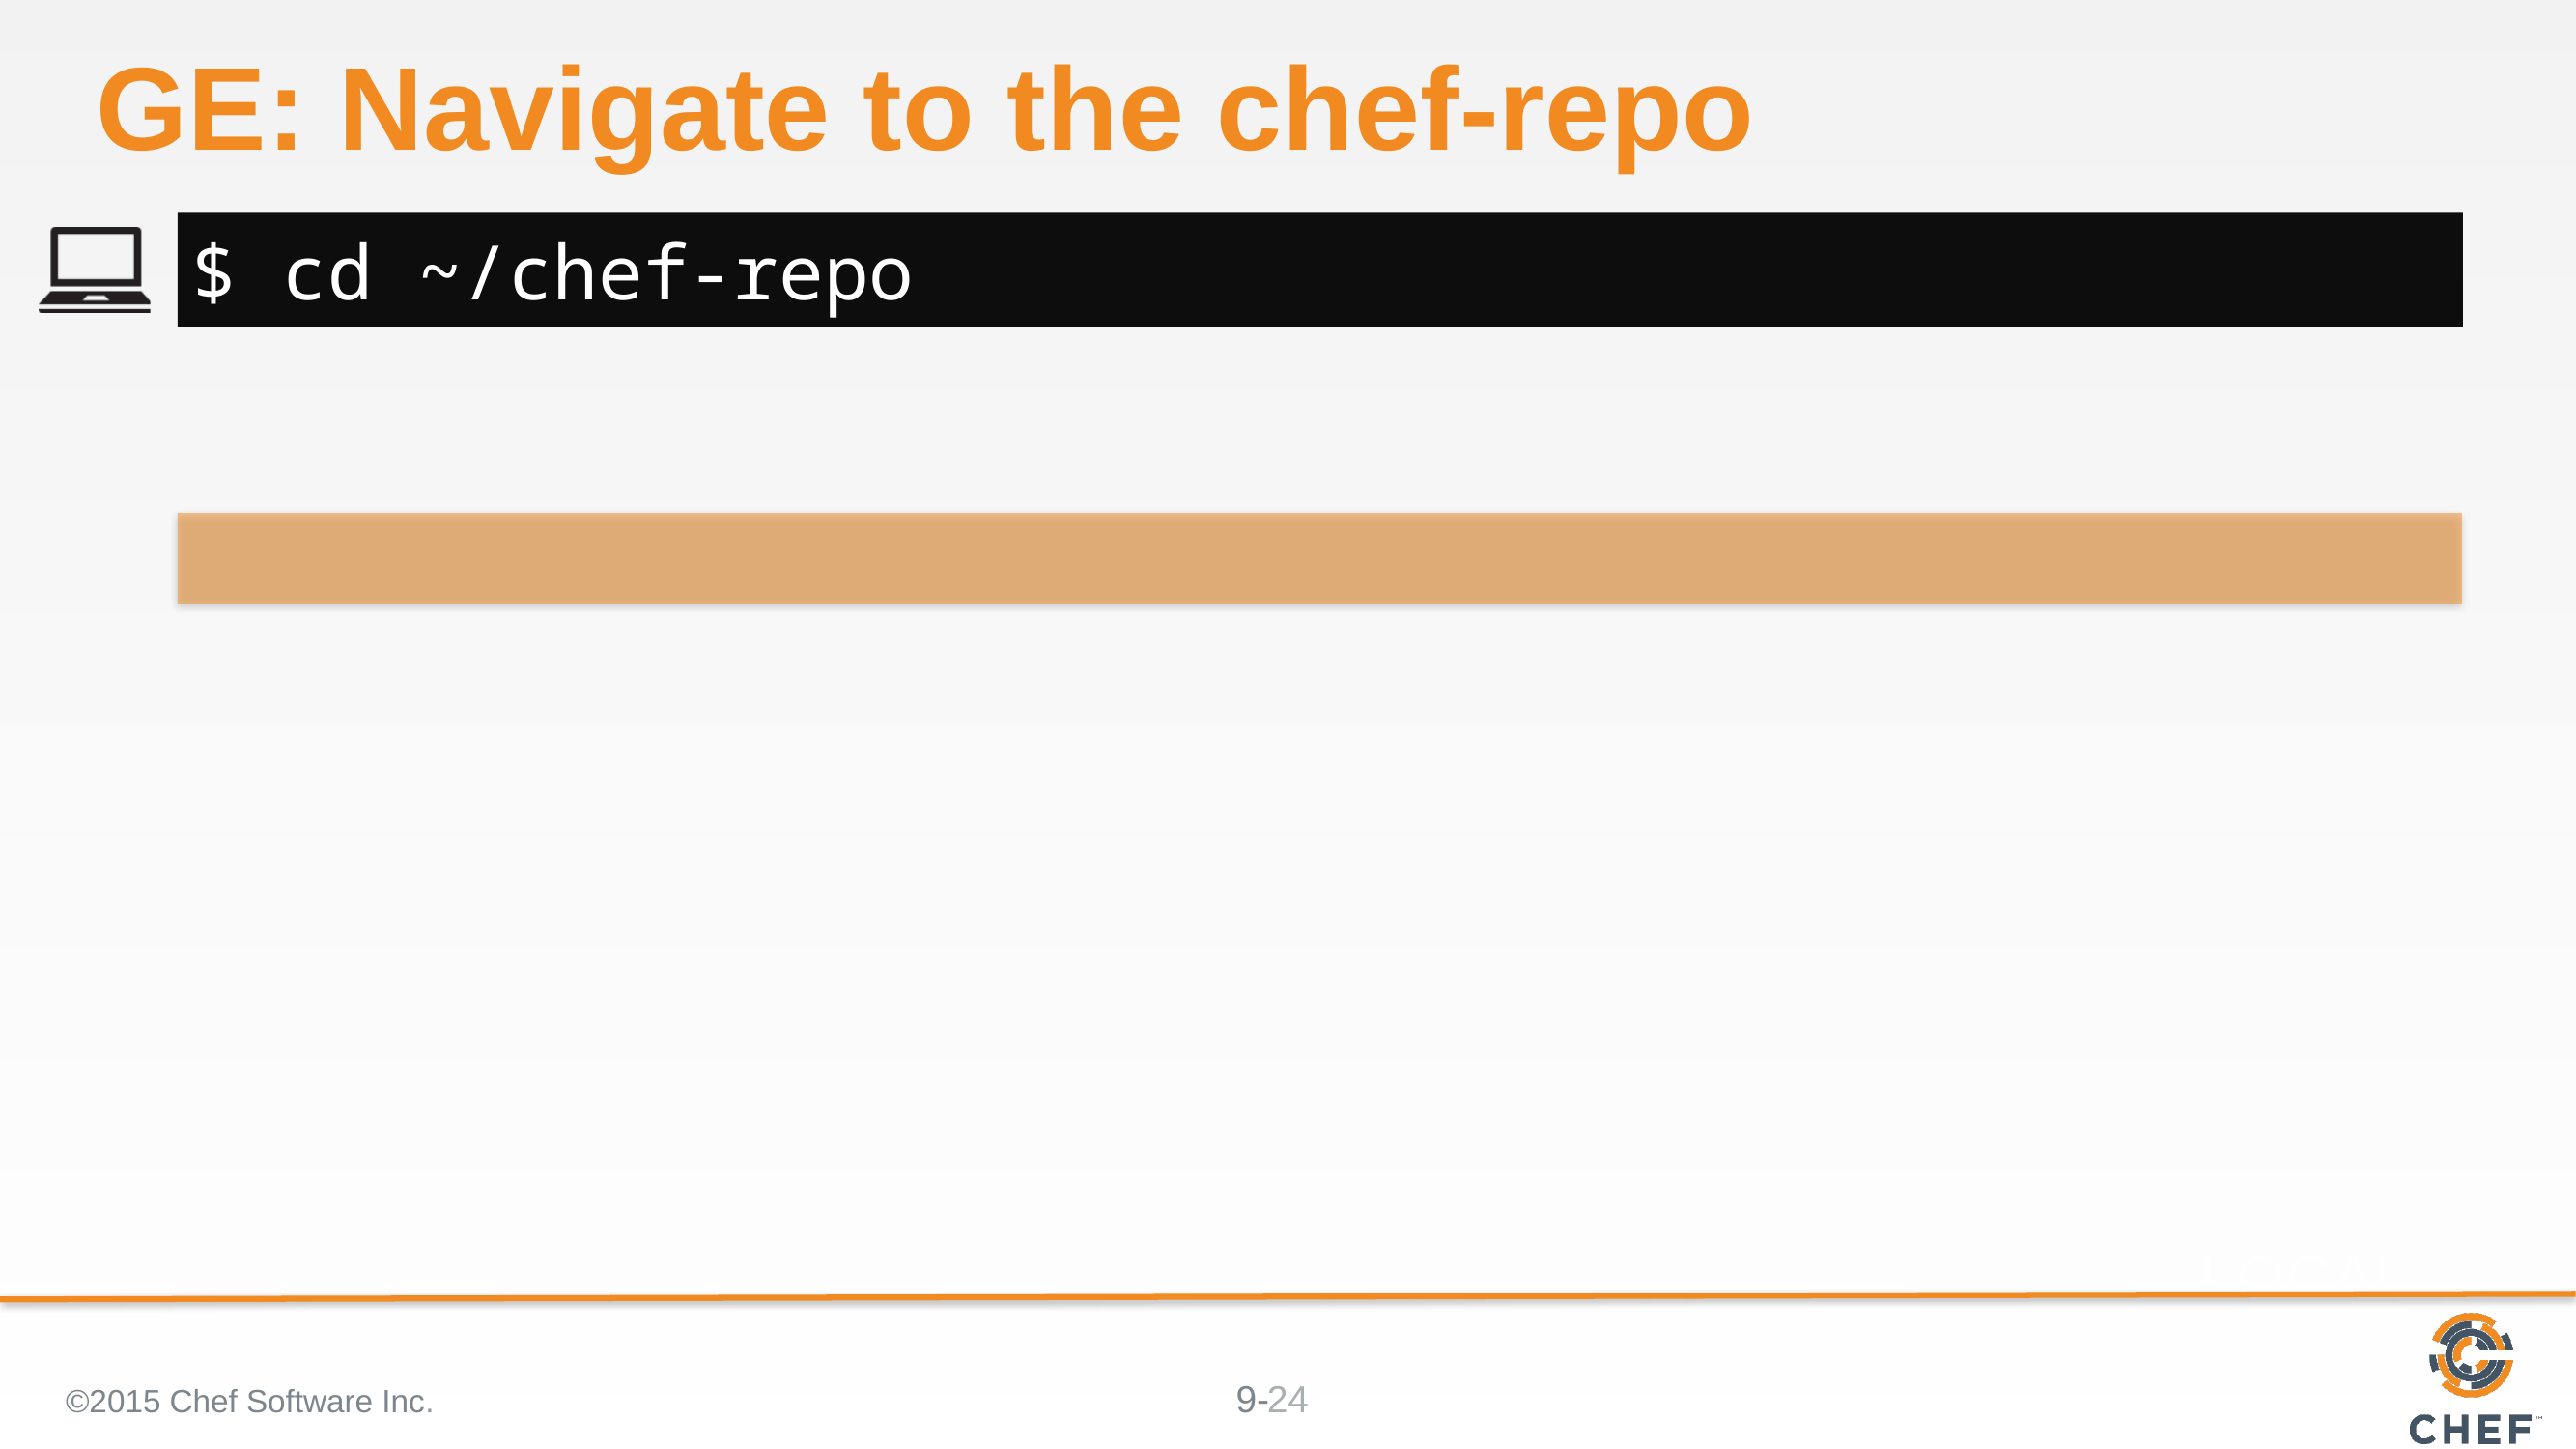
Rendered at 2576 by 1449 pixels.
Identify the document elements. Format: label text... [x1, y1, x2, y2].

picture [2399, 1297, 2550, 1449]
title GE: Navigate to the chef-repo [96, 48, 2463, 180]
list $ cd ~/chef-repo [177, 212, 2463, 327]
slide_number 24 [998, 1359, 1578, 1437]
footer ©2015 Chef Software Inc. [51, 1359, 952, 1440]
